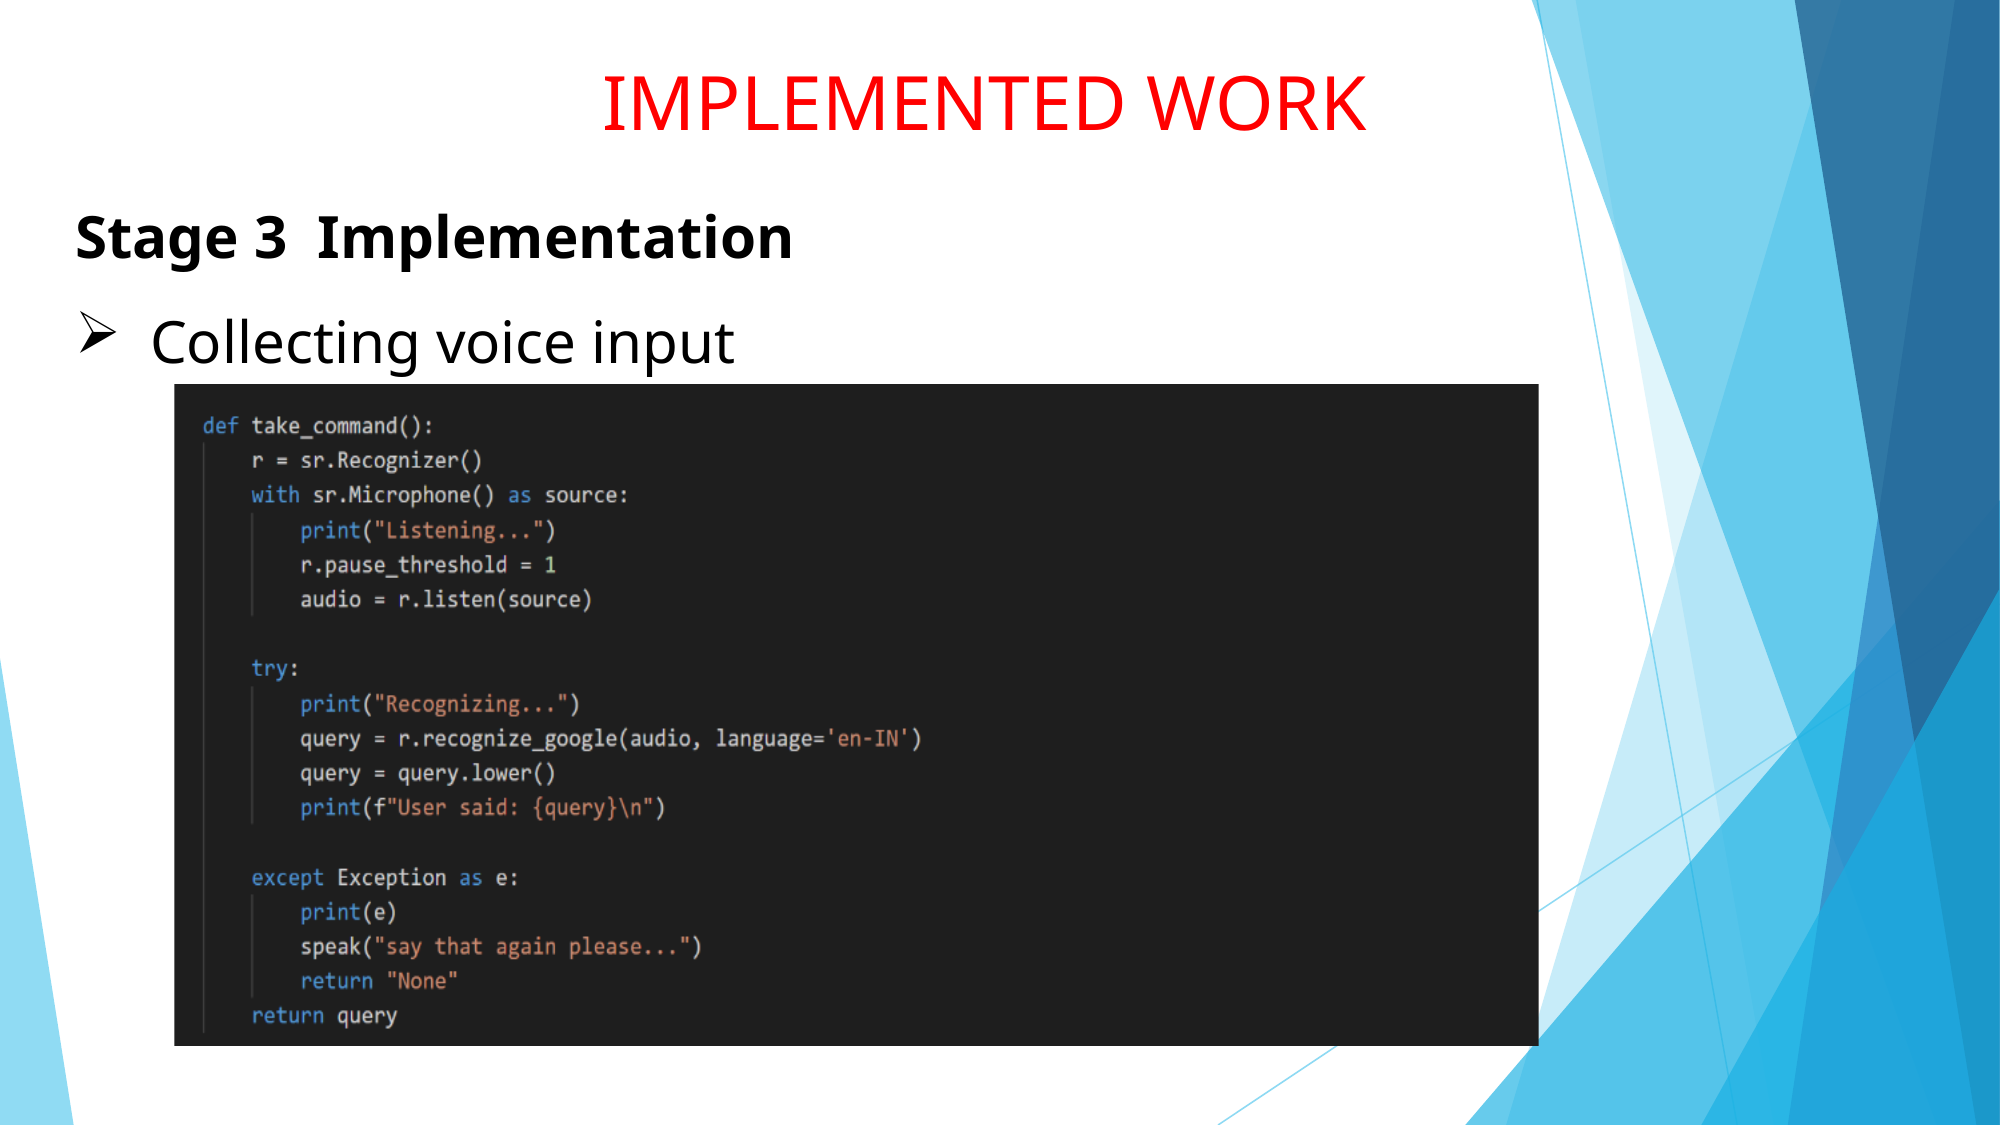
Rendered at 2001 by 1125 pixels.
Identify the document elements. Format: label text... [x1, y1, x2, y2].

text_box Stage 3 Implementation Collecting voice input [60, 157, 1833, 1091]
text_box IMPLEMENTED WORK [548, 25, 1422, 131]
picture [174, 384, 1539, 1046]
